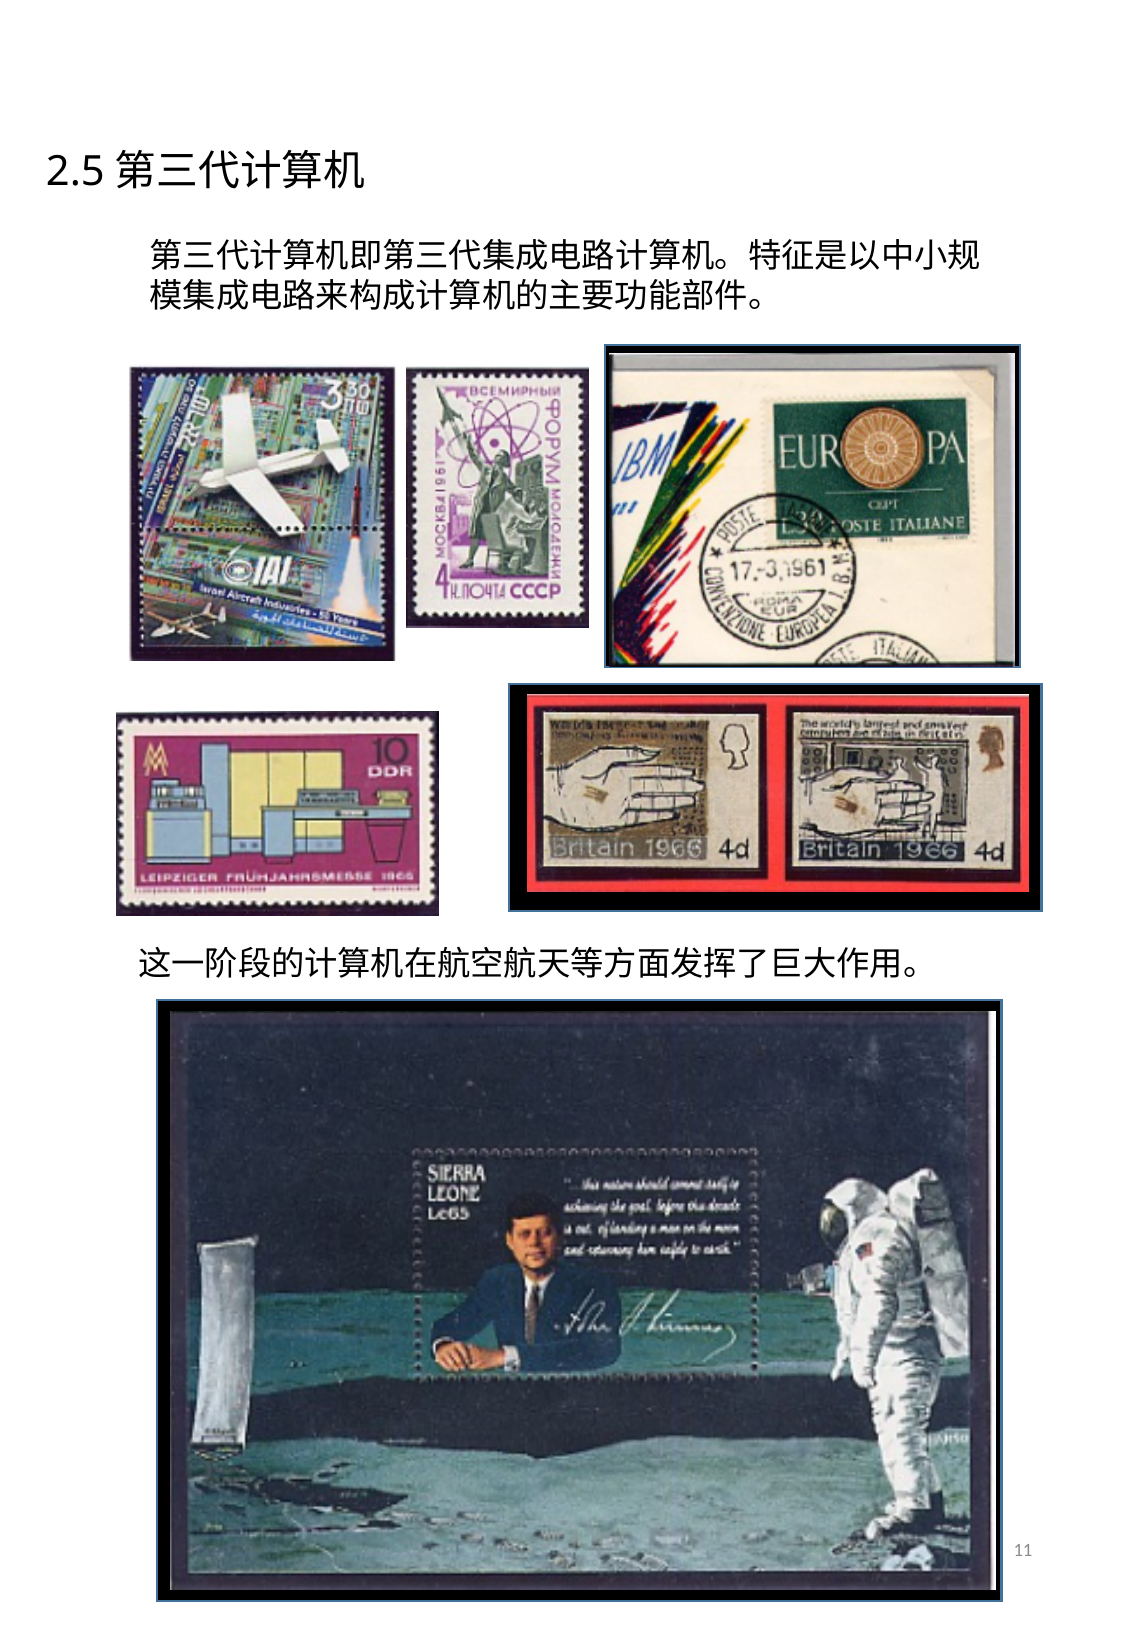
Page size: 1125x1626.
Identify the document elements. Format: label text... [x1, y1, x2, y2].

picture [128, 364, 397, 661]
text_box [89, 156, 543, 216]
text_box 第三代计算机即第三代集成电路计算机。特征是以中小规模集成电路来构成计算机的主要功能部件。 [134, 226, 1002, 322]
picture [116, 711, 439, 916]
picture [609, 353, 1015, 667]
slide_number 11 [794, 1506, 1048, 1593]
text_box 这一阶段的计算机在航空航天等方面发挥了巨大作用。 [123, 934, 1042, 990]
picture [406, 366, 589, 628]
picture [170, 1011, 996, 1590]
text_box [508, 683, 1043, 912]
text_box [604, 344, 1021, 668]
text_box 2.5第三代计算机 [31, 136, 430, 201]
picture [527, 694, 1029, 893]
text_box [156, 999, 1003, 1602]
